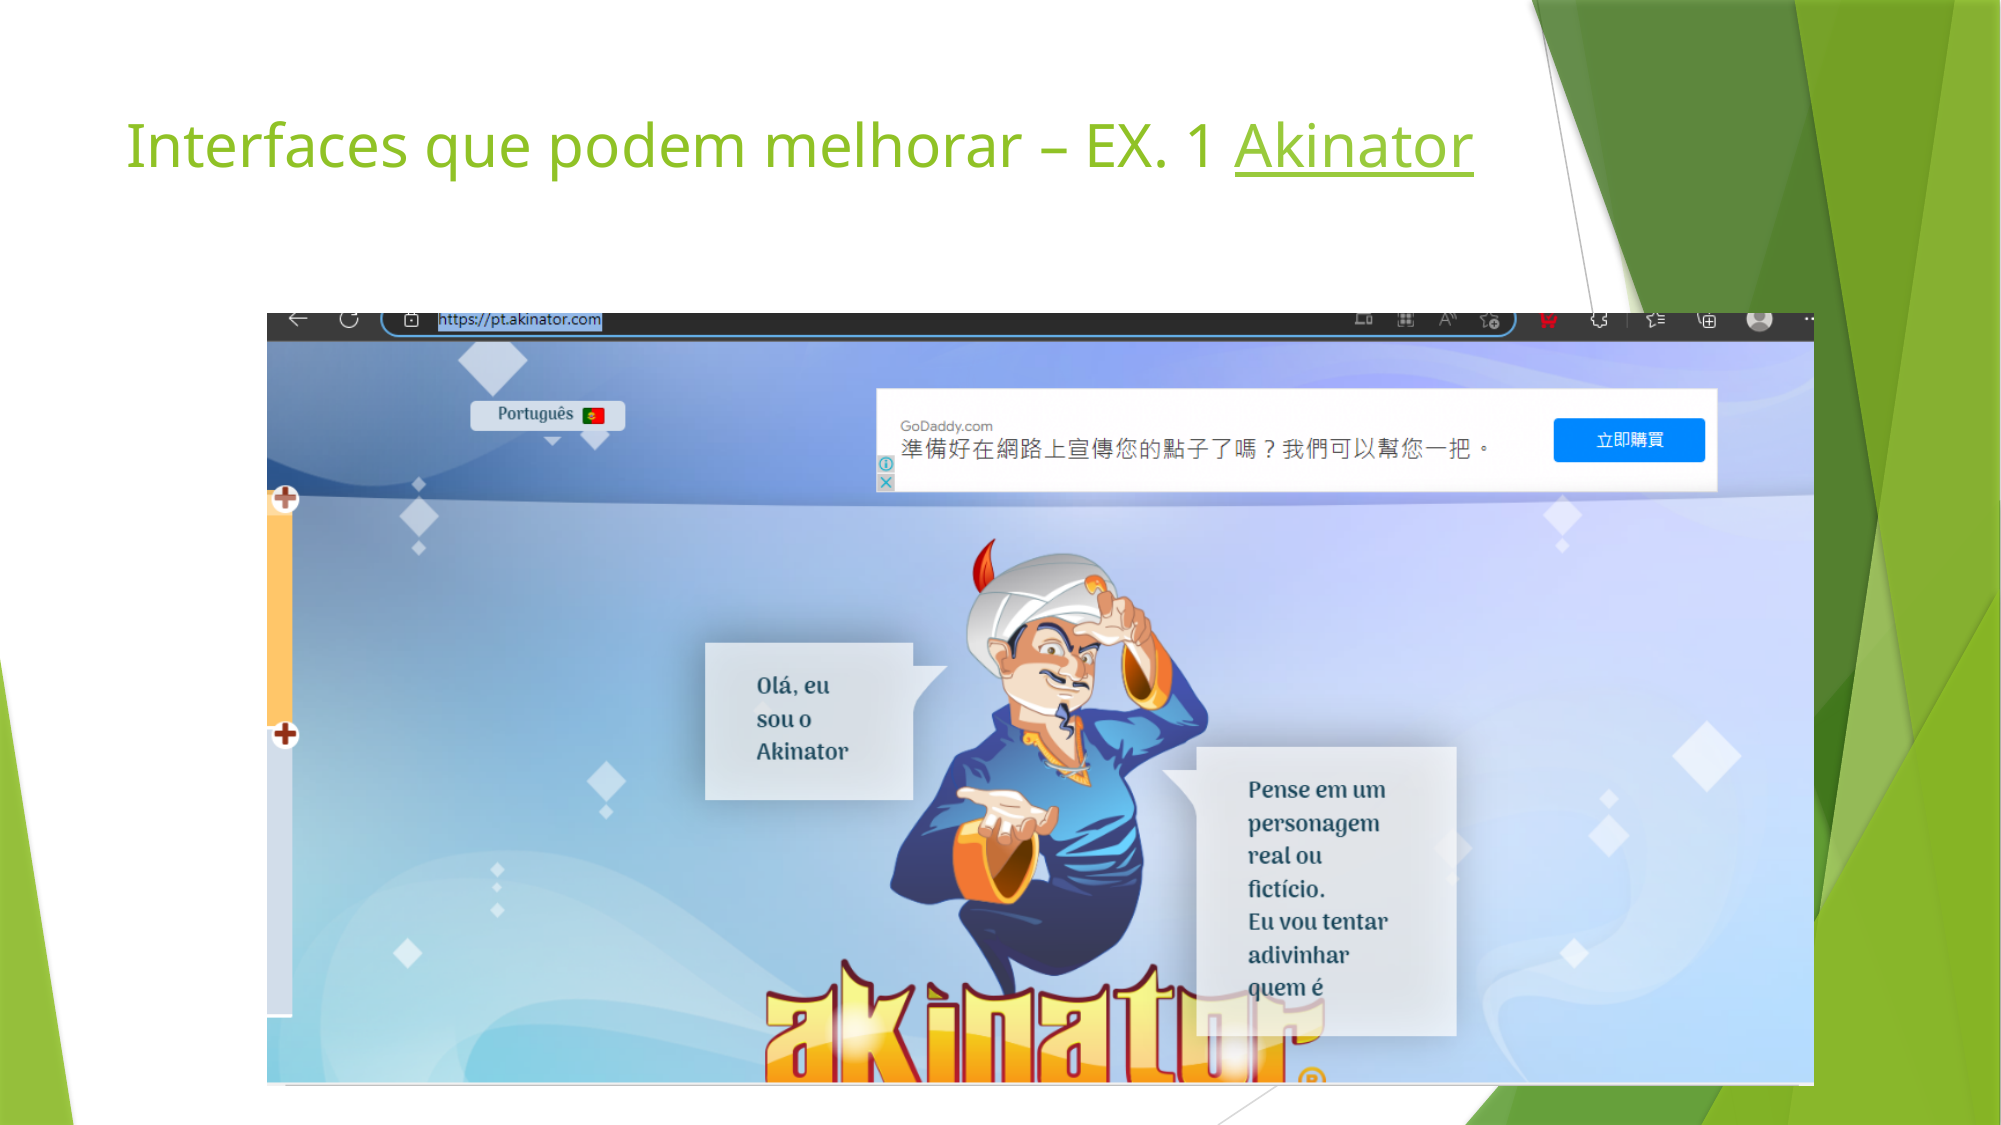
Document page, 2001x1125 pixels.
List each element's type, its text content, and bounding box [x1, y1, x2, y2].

title Interfaces que podem melhorar – EX. 1 Akinator [111, 99, 1522, 317]
picture [266, 312, 1814, 1086]
